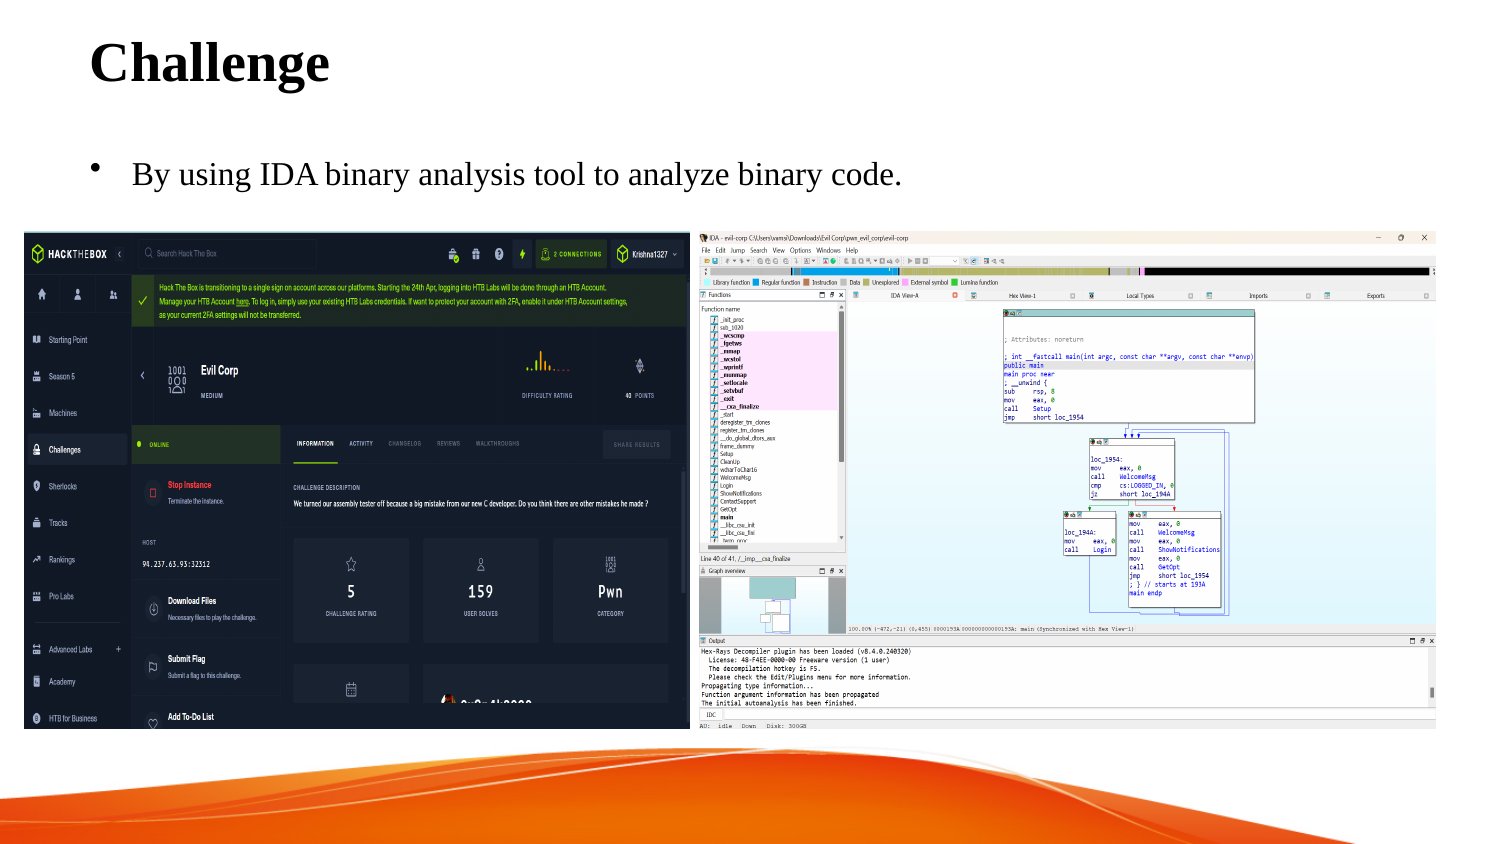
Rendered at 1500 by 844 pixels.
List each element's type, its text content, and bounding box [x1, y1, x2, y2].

picture [0, 0, 1500, 844]
title Challenge [74, 23, 1426, 96]
list By using IDA binary analysis tool to analyze binary code. [74, 144, 1426, 755]
